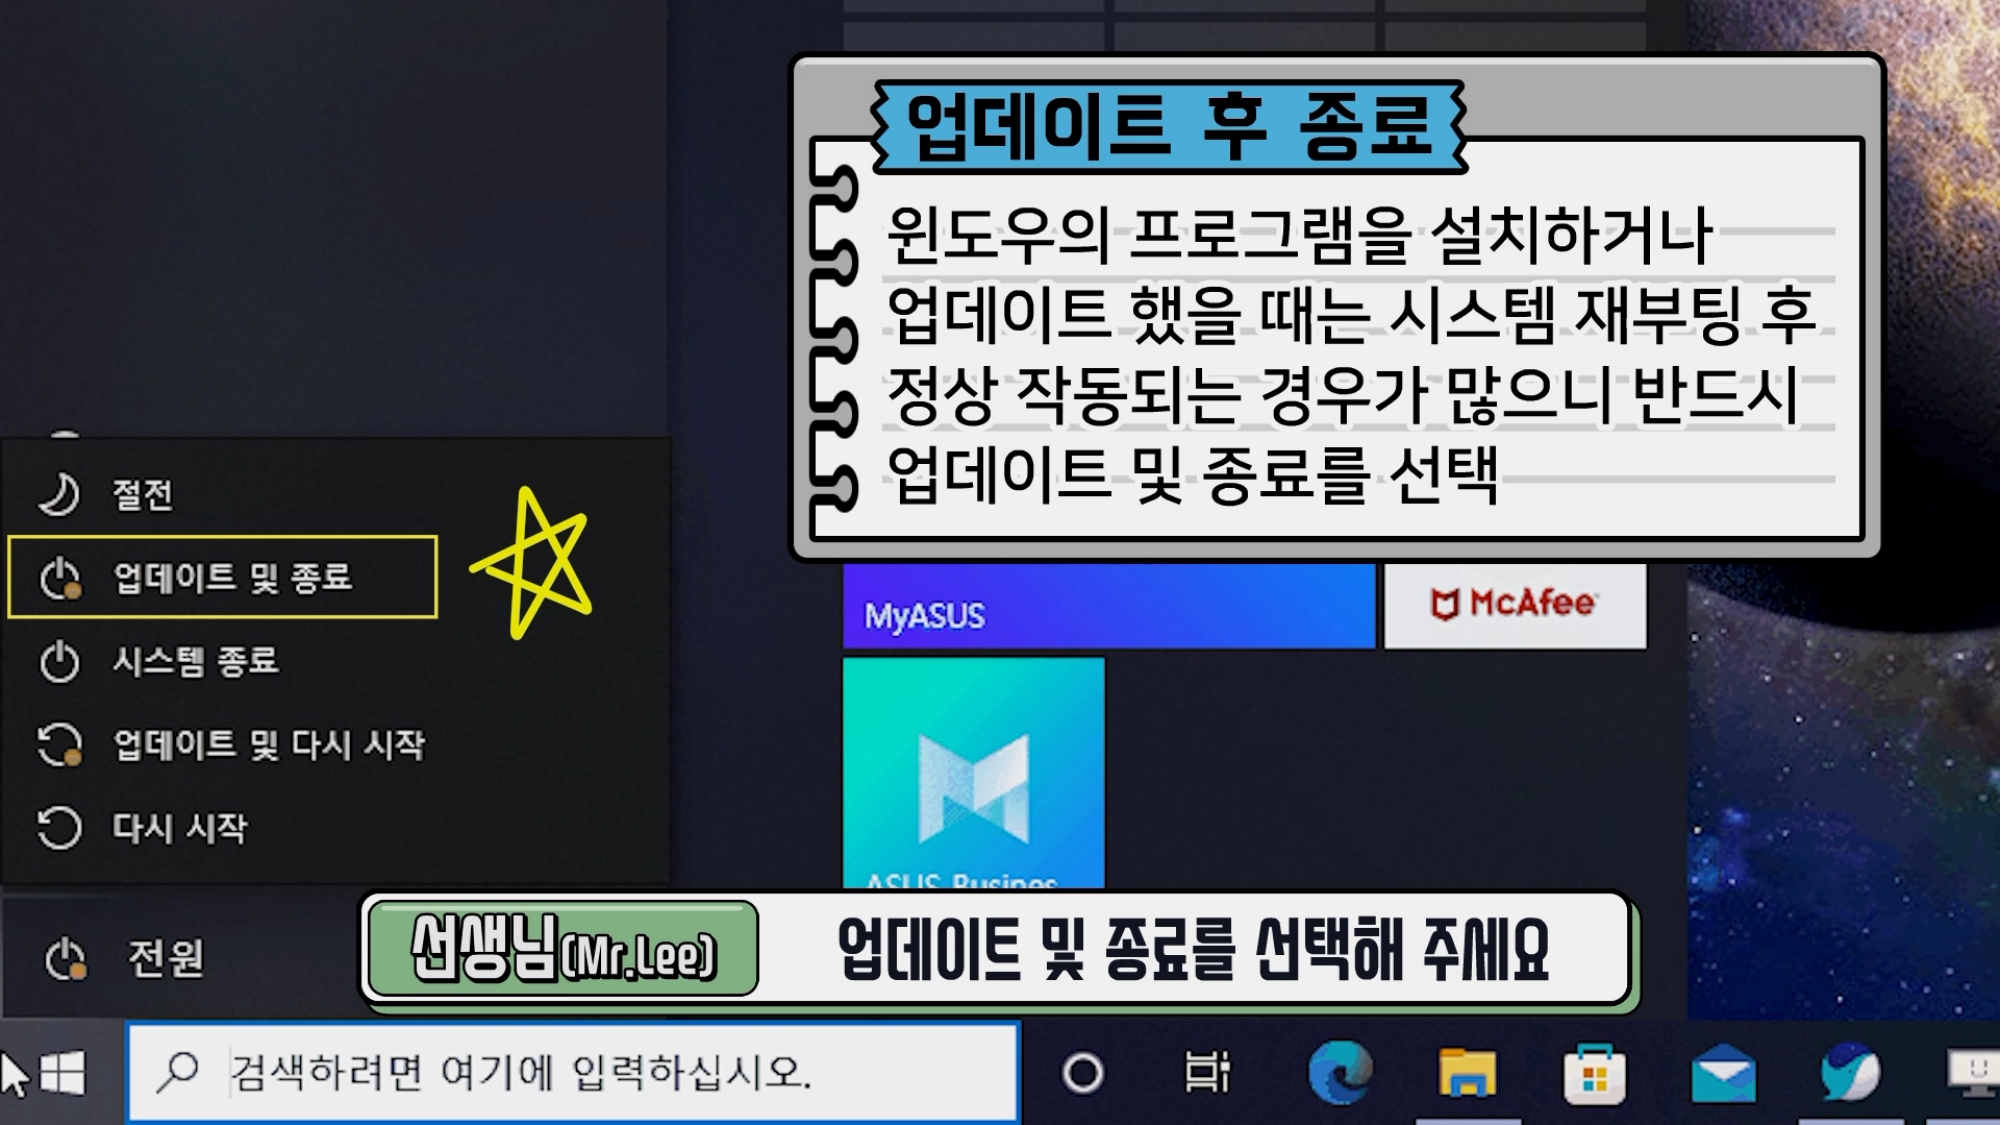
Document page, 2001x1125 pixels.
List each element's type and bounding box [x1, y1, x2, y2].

list [0, 0, 2000, 1125]
